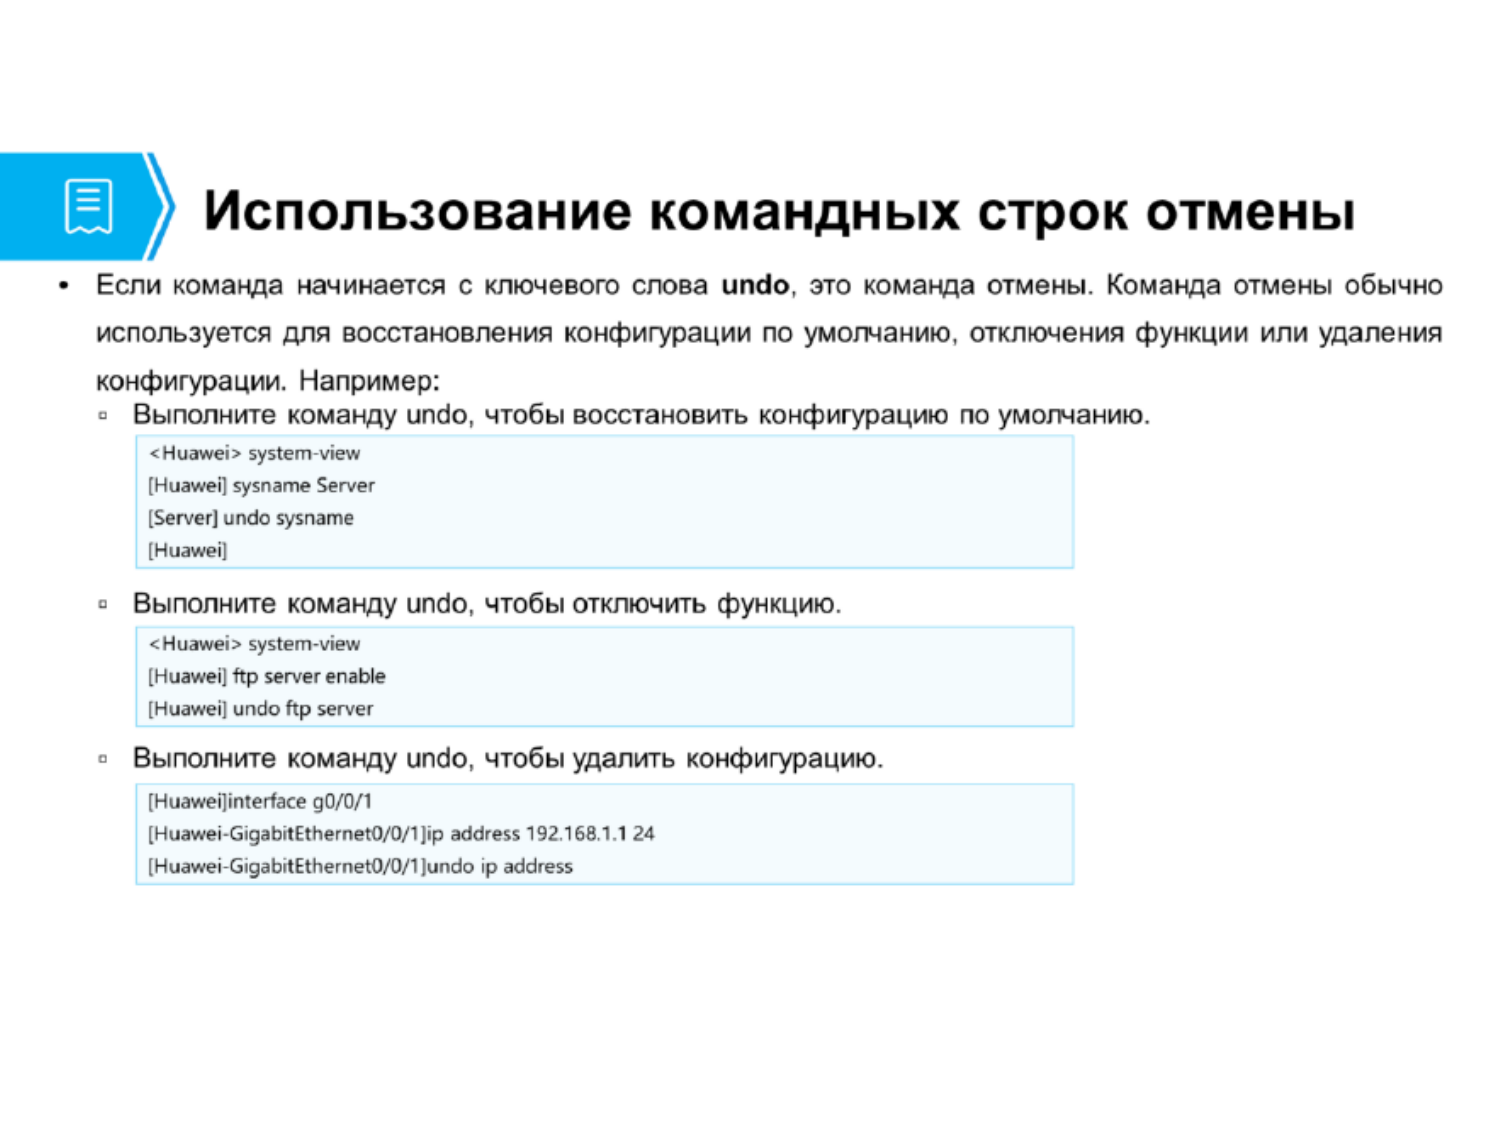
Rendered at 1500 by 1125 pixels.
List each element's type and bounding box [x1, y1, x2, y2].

list [0, 125, 1500, 918]
